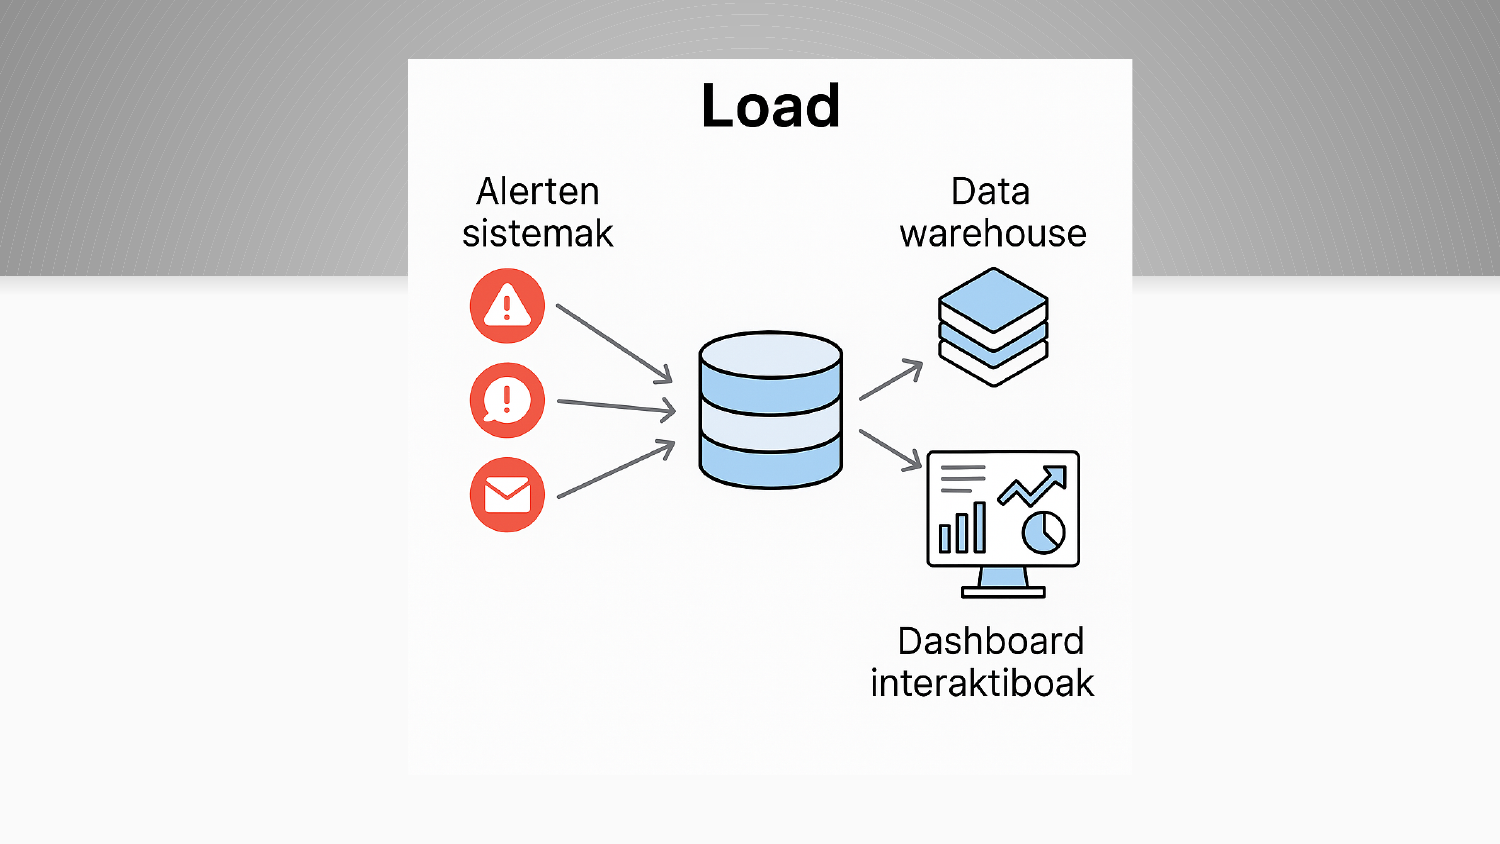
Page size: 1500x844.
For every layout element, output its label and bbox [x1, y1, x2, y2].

picture [407, 59, 1133, 785]
